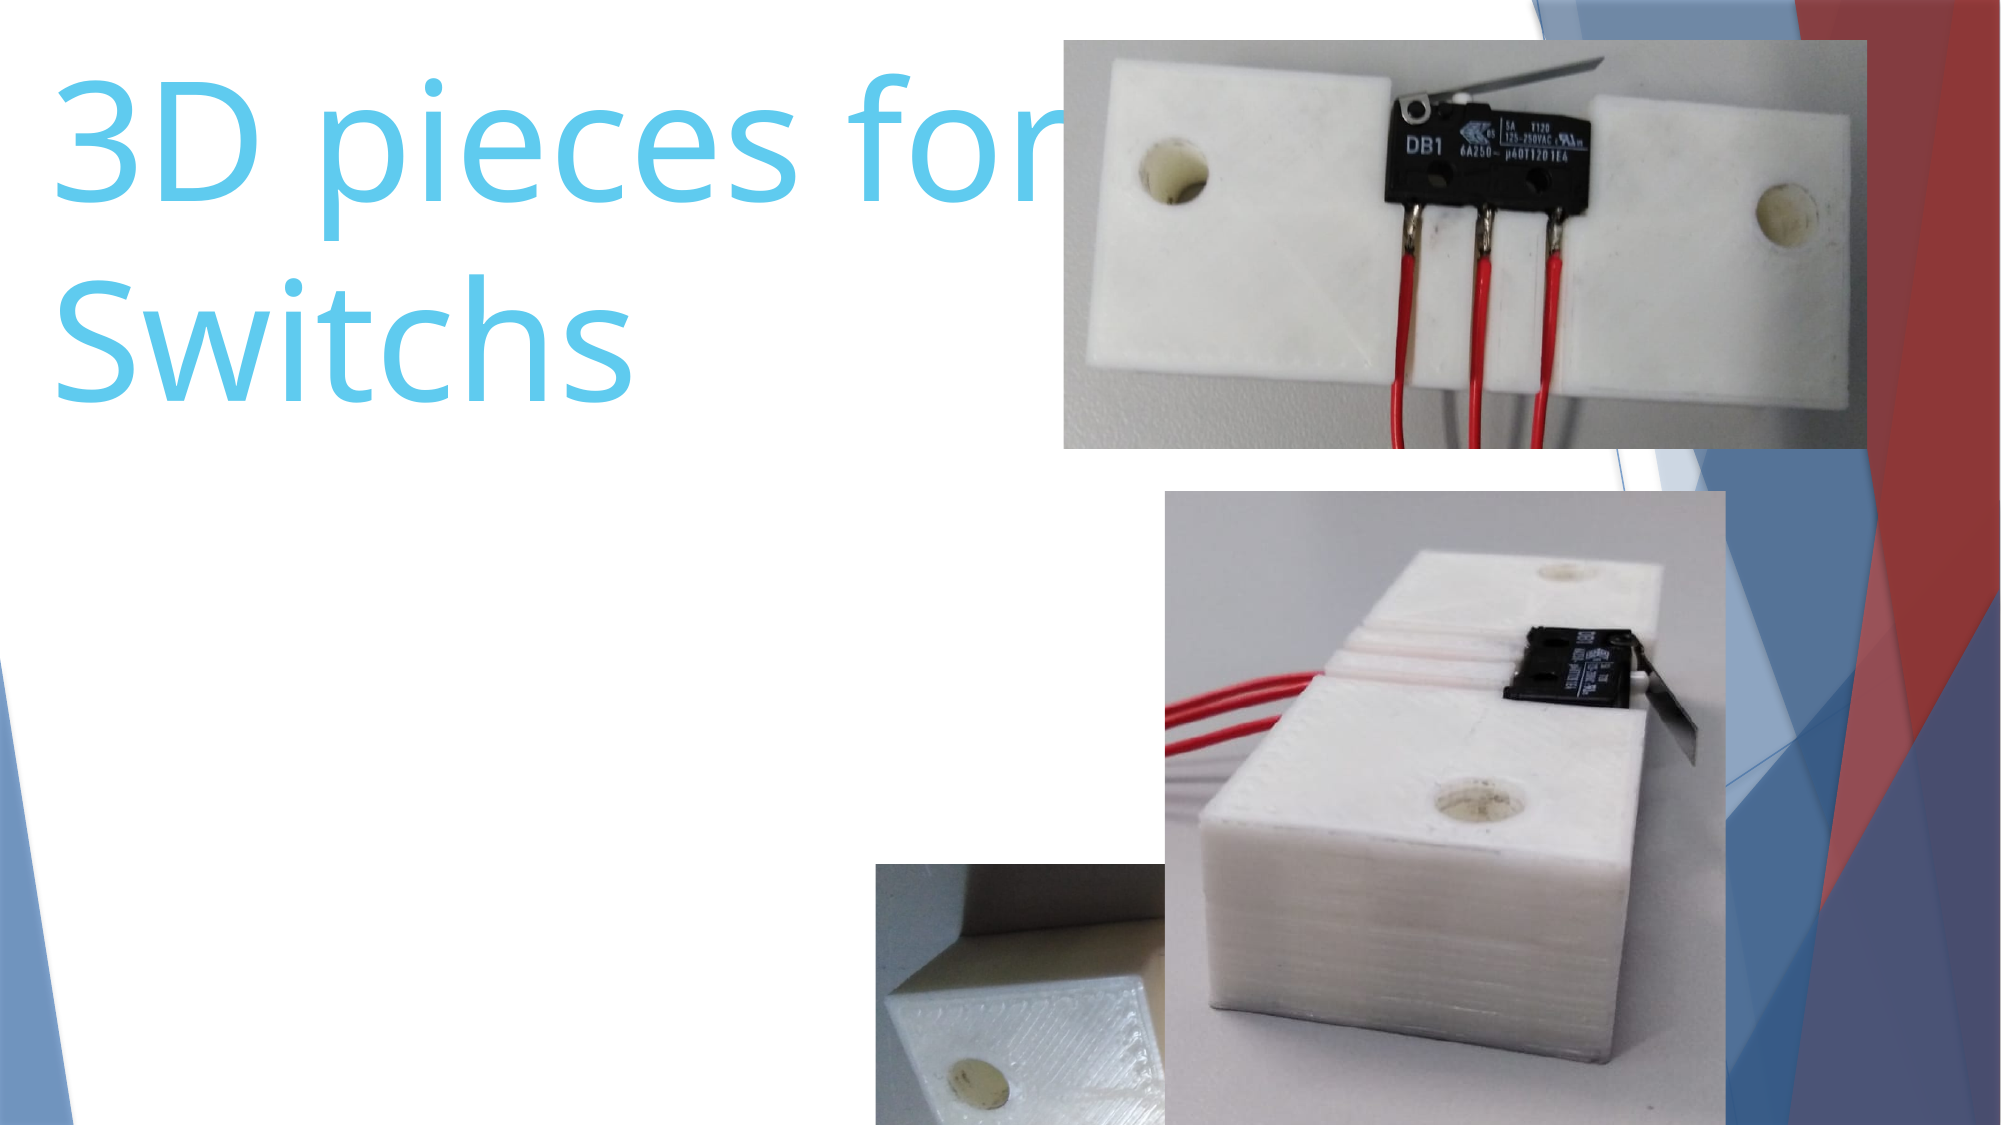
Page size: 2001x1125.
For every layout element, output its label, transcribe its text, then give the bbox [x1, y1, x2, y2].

text_box 3D pieces for Switchs [35, 27, 1256, 245]
picture [875, 0, 1868, 1125]
